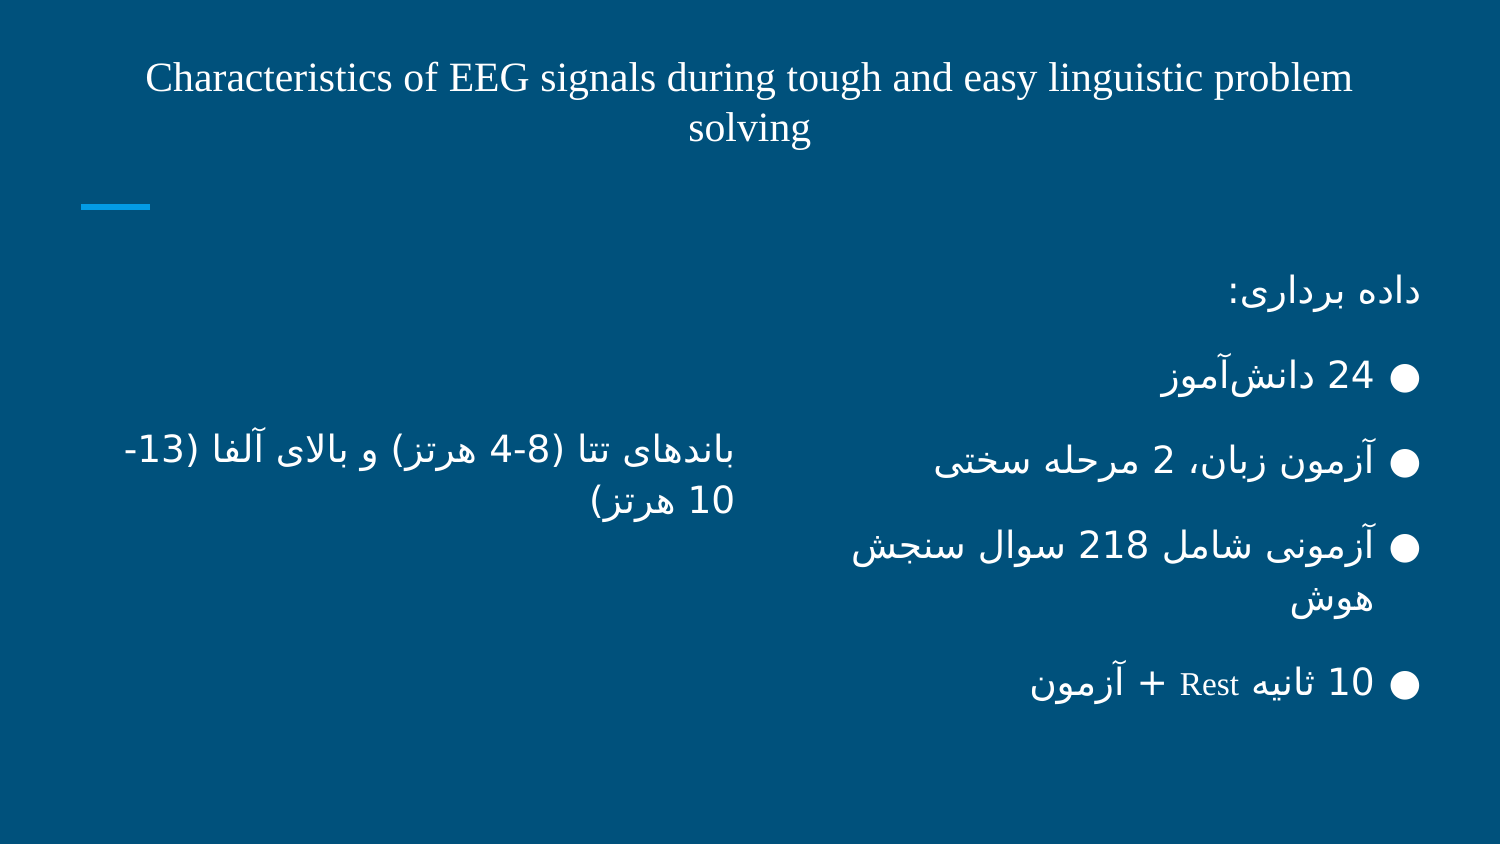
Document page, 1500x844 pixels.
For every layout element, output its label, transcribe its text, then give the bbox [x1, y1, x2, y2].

title Characteristics of EEG signals during tough and easy linguistic problem solving [63, 52, 1437, 165]
list داده برداری: 24 دانش‌آموز آزمون زبان، 2 مرحله سختی آزمونی شامل 218 سوال سنجش هوش 10 ثانیه Rest + آزمون [750, 244, 1437, 750]
